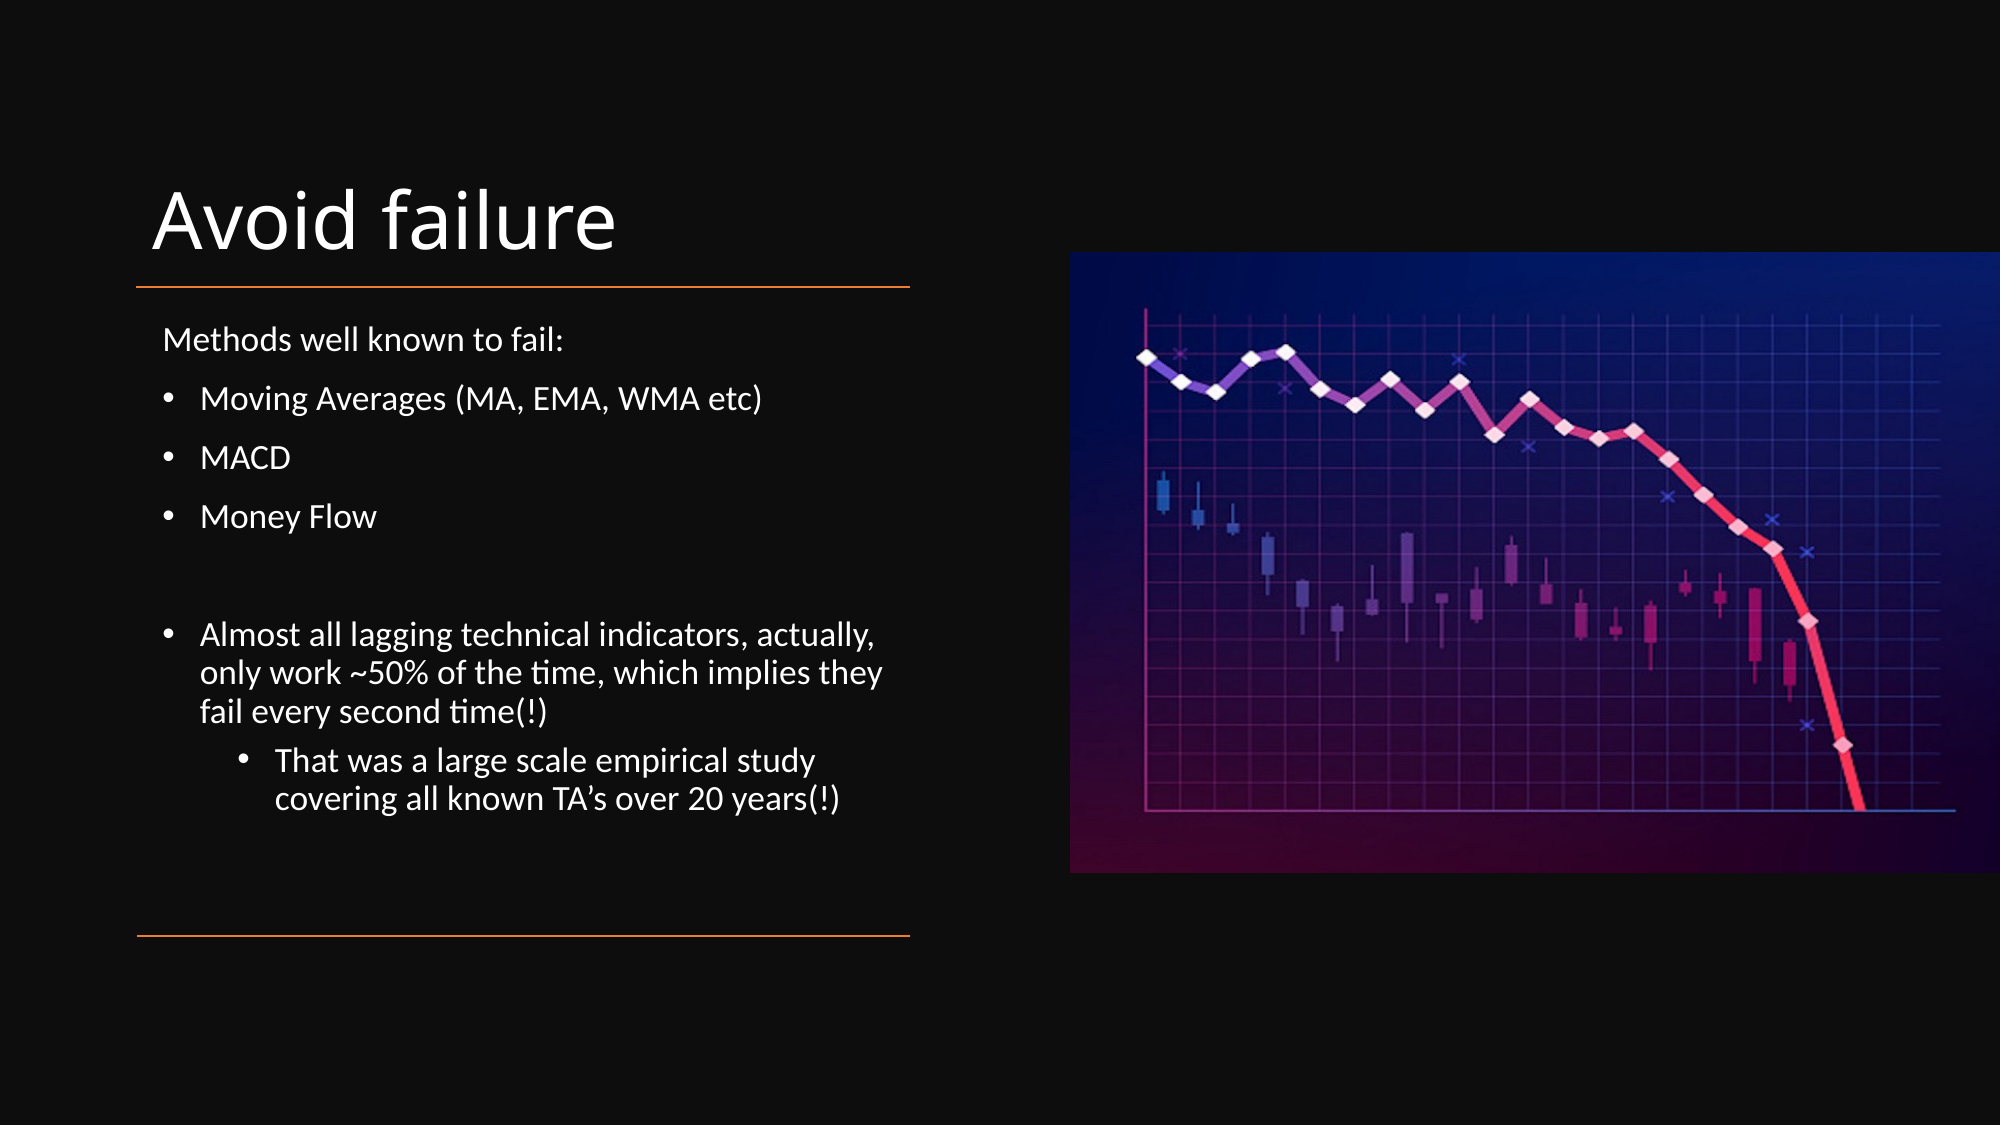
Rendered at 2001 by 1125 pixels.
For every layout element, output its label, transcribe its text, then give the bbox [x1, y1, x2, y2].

list Methods well known to fail: Moving Averages (MA, EMA, WMA etc) MACD Money Flow Almost all lagging technical indicators, actually, only work ~50% of the time, which implies they fail every second time(!) That was a large scale empirical study covering all known TA’s over 20 years(!) [147, 313, 900, 912]
picture [1070, 252, 2000, 873]
title Avoid failure [137, 73, 910, 275]
text_box [0, 0, 2000, 1125]
